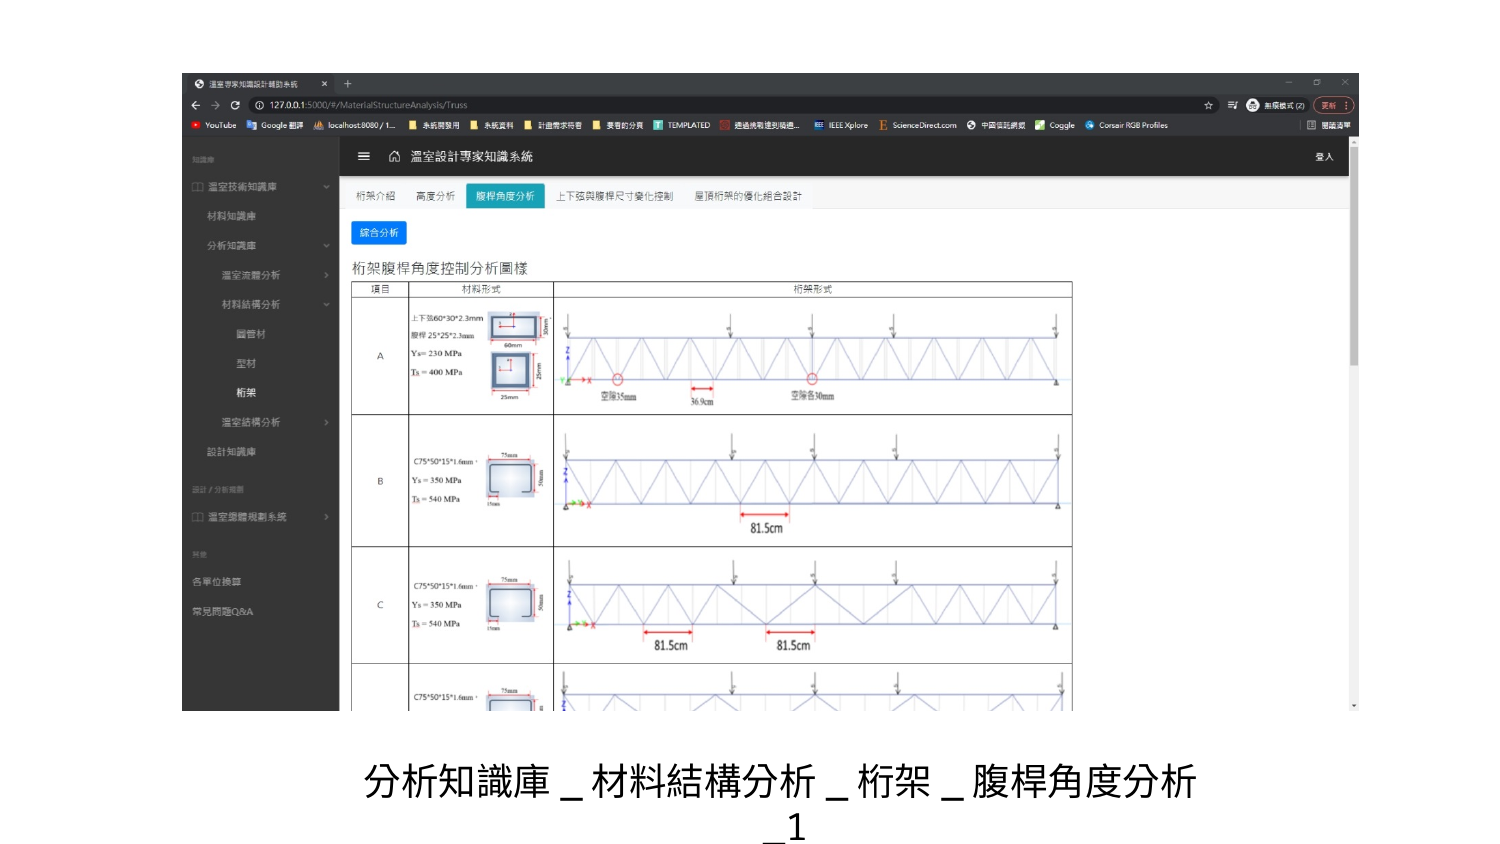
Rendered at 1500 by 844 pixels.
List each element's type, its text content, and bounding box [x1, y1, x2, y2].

text_box 分析知識庫_材料結構分析_桁架_腹桿角度分析_1 [336, 750, 1235, 844]
picture [181, 73, 1360, 712]
